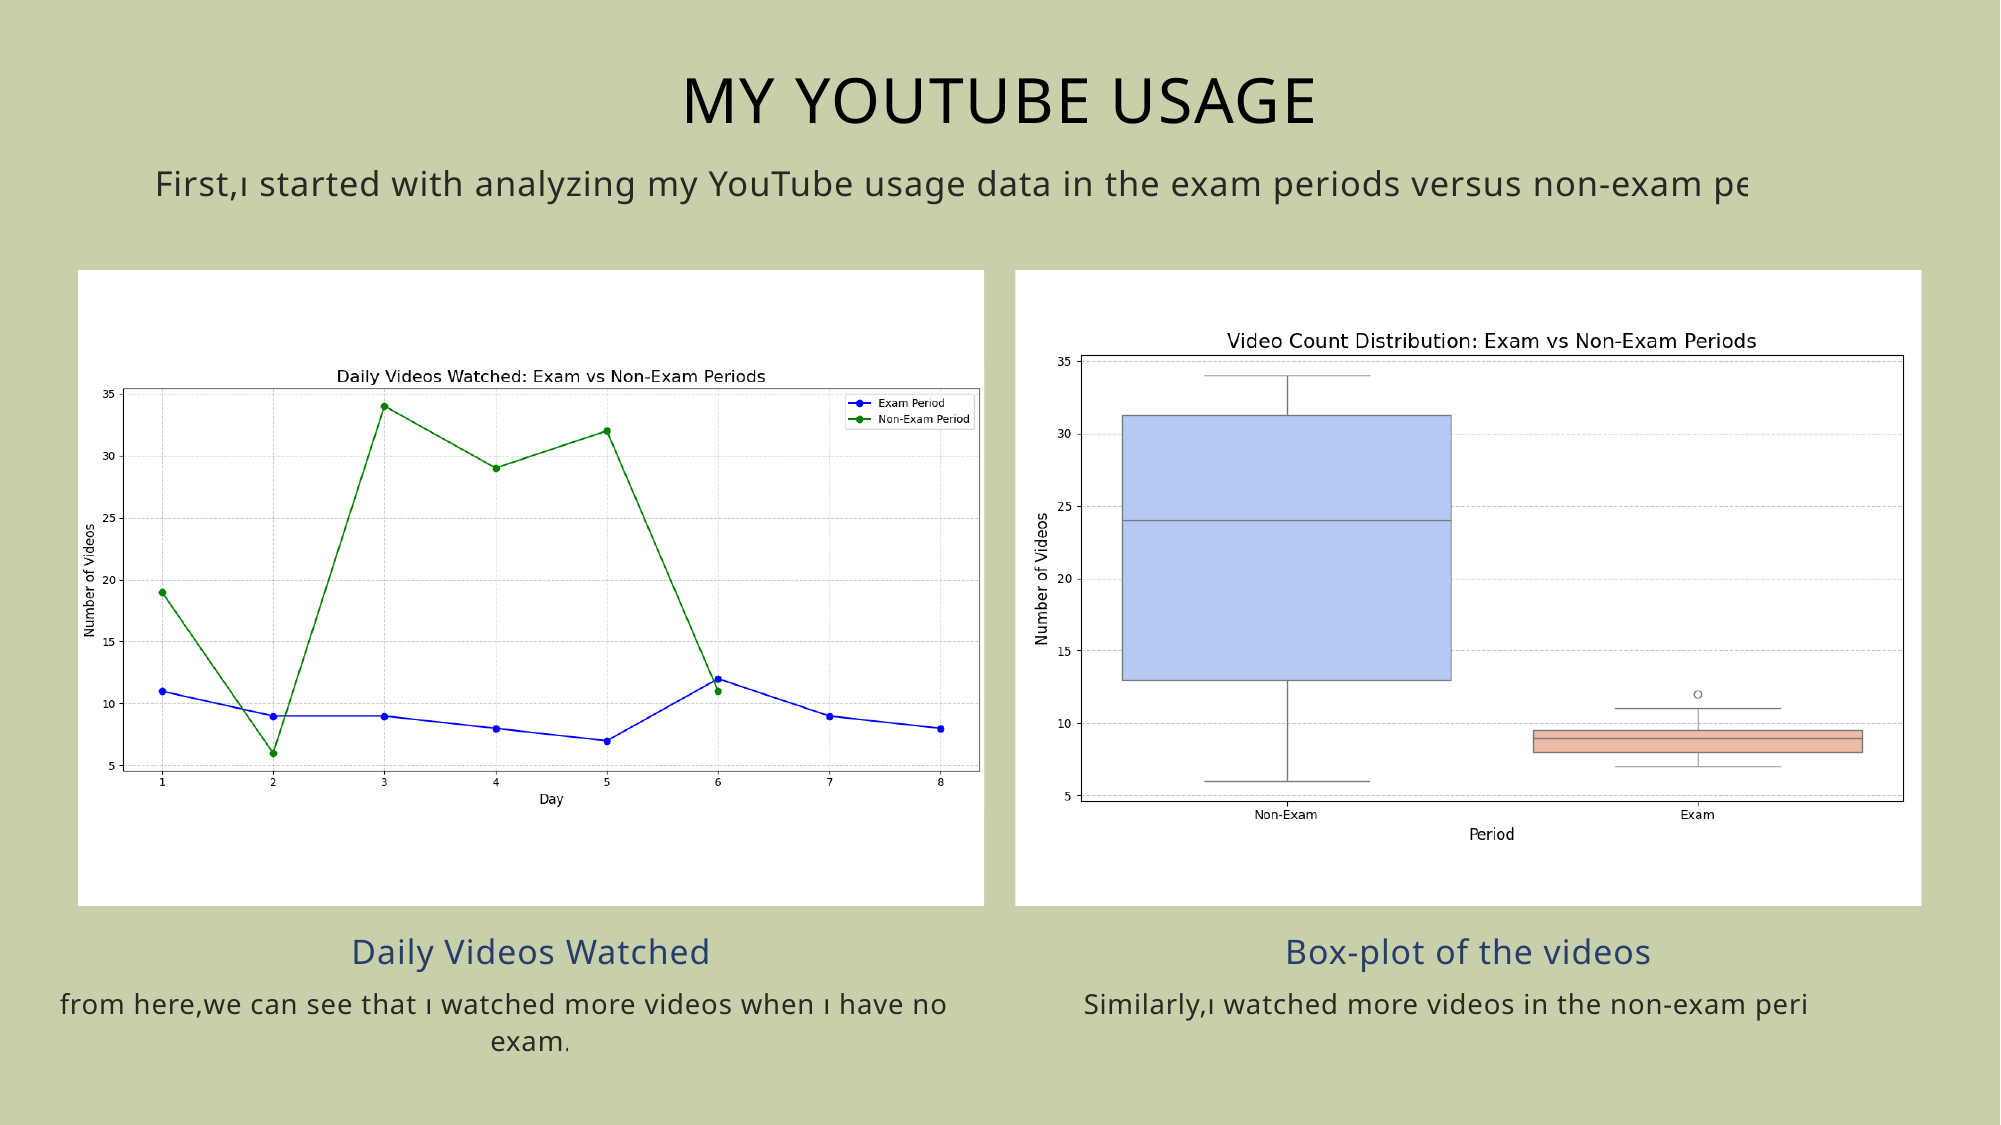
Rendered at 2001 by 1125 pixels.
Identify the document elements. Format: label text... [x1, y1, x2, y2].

picture [77, 269, 985, 907]
text_box Box-plot of the videos [970, 928, 1967, 971]
text_box from here,we can see that ı watched more videos when ı have not an exam. [32, 983, 1030, 1056]
text_box Similarly,ı watched more videos in the non-exam period. [970, 983, 1967, 1020]
text_box Daily Videos Watched [32, 928, 970, 971]
picture [1015, 269, 1922, 907]
text_box MY YOUTUBE USAGE [0, 66, 2000, 135]
text_box First,ı started with analyzing my YouTube usage data in the exam periods versus non-exam periods [0, 157, 2000, 203]
